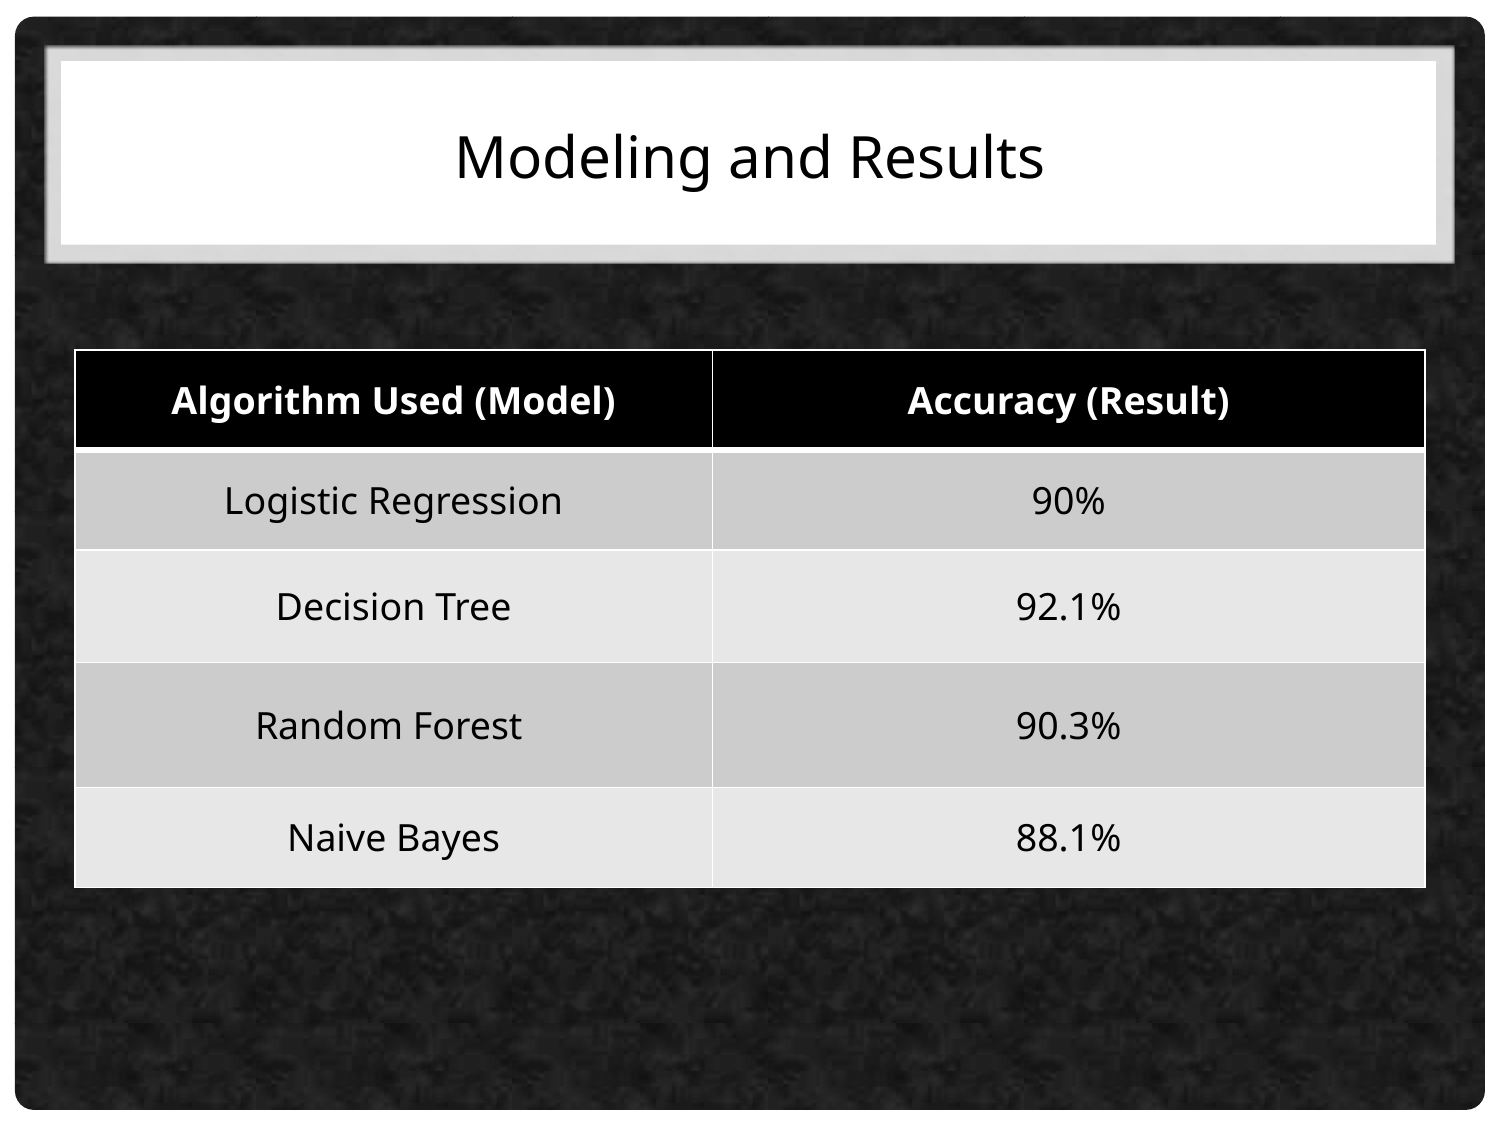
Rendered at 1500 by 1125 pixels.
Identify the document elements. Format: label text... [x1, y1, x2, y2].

table_cell Logistic Regression [76, 453, 712, 549]
table_header Accuracy (Result) [713, 351, 1424, 447]
table_header Algorithm Used (Model) [76, 351, 712, 447]
table_cell Decision Tree [76, 551, 712, 662]
table_cell 90.3% [713, 663, 1424, 787]
text_box Modeling and Results [439, 112, 1060, 198]
table_cell Random Forest [76, 663, 712, 787]
table_cell 88.1% [713, 788, 1424, 887]
table_cell 90% [713, 453, 1424, 549]
table_cell 92.1% [713, 551, 1424, 662]
table_cell Naive Bayes [76, 788, 712, 887]
